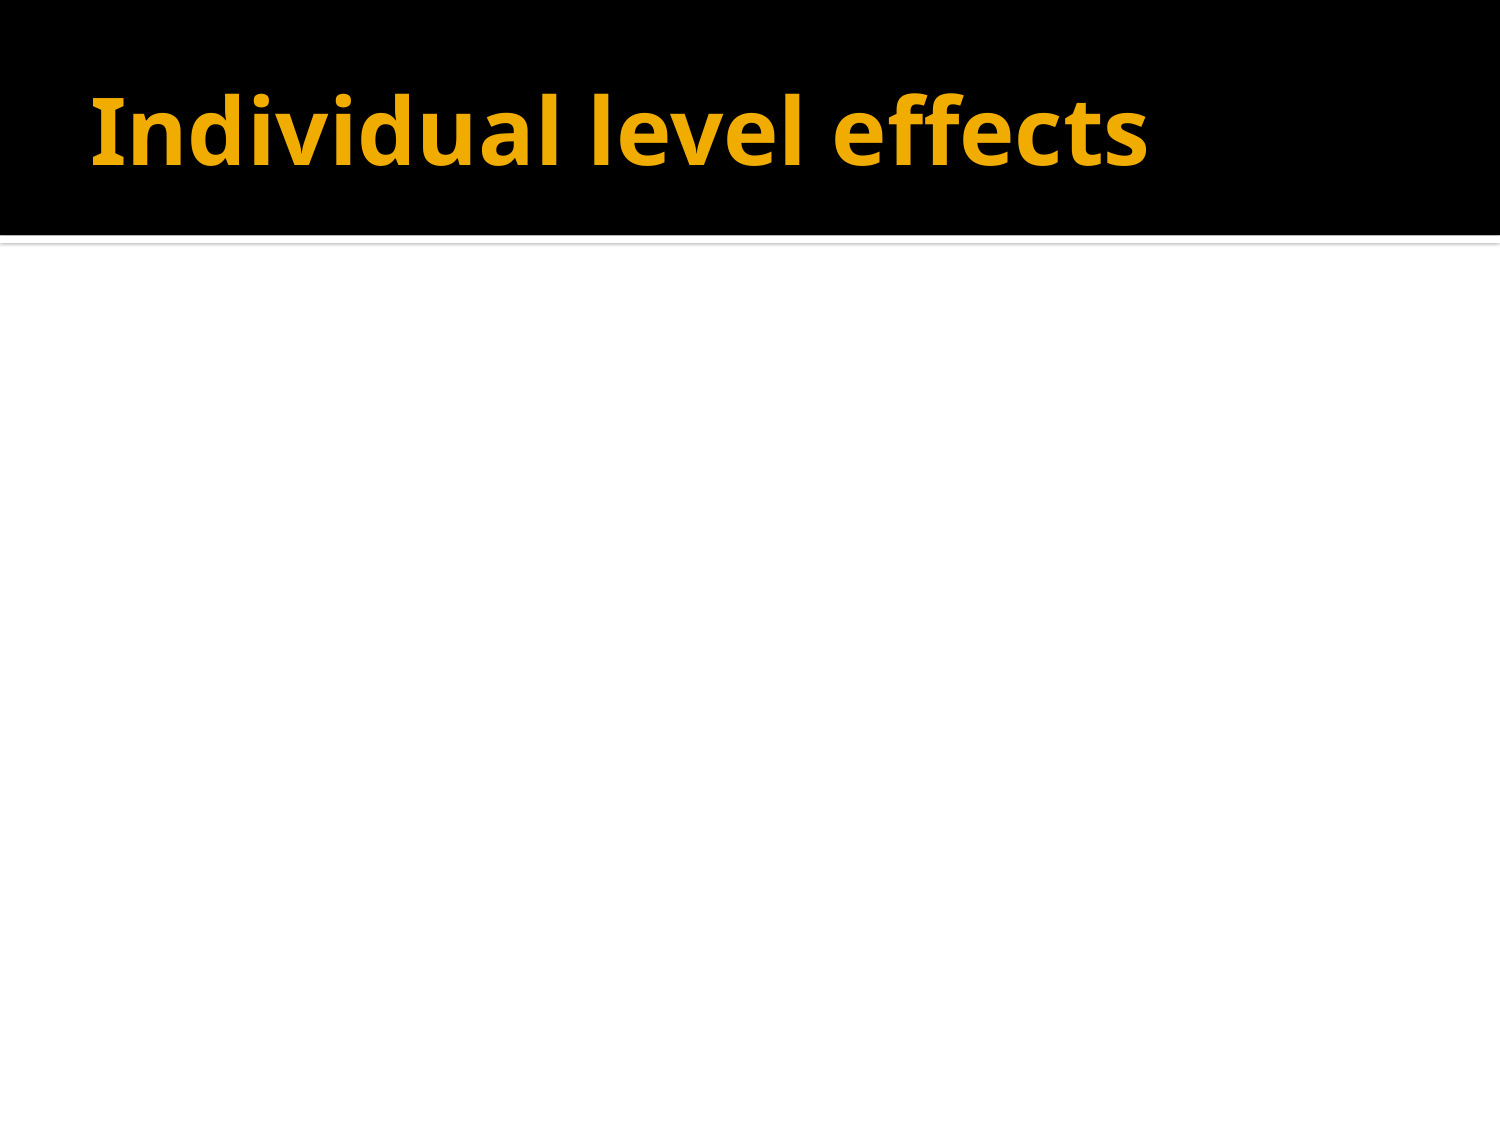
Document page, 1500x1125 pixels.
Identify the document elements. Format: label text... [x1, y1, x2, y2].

title Individual level effects [75, 25, 1425, 231]
